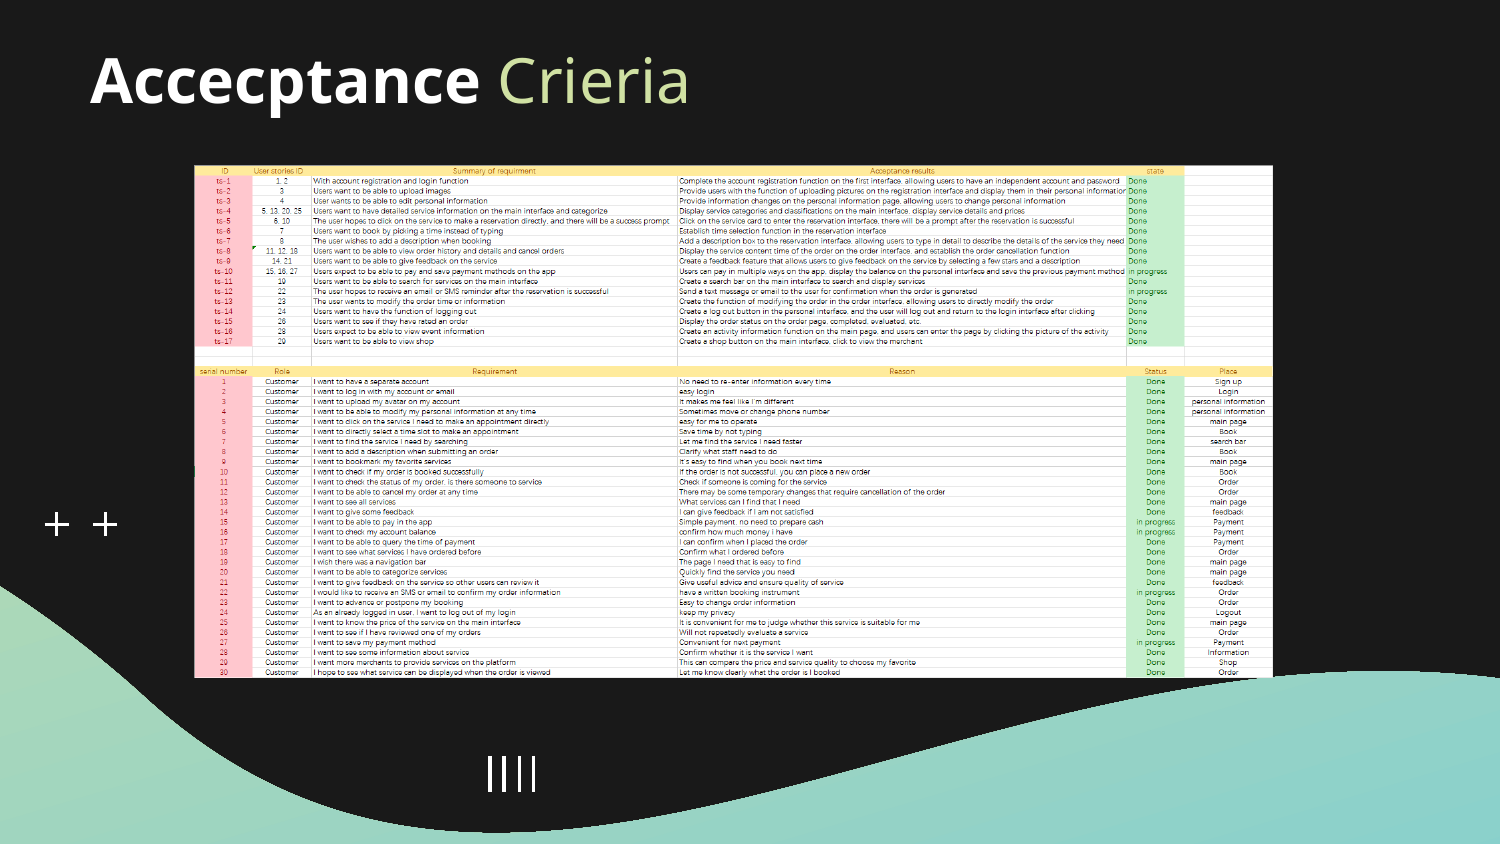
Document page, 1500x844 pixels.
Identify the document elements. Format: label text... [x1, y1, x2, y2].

picture [194, 165, 1273, 679]
title Accecptance Crieria [74, 25, 1273, 120]
